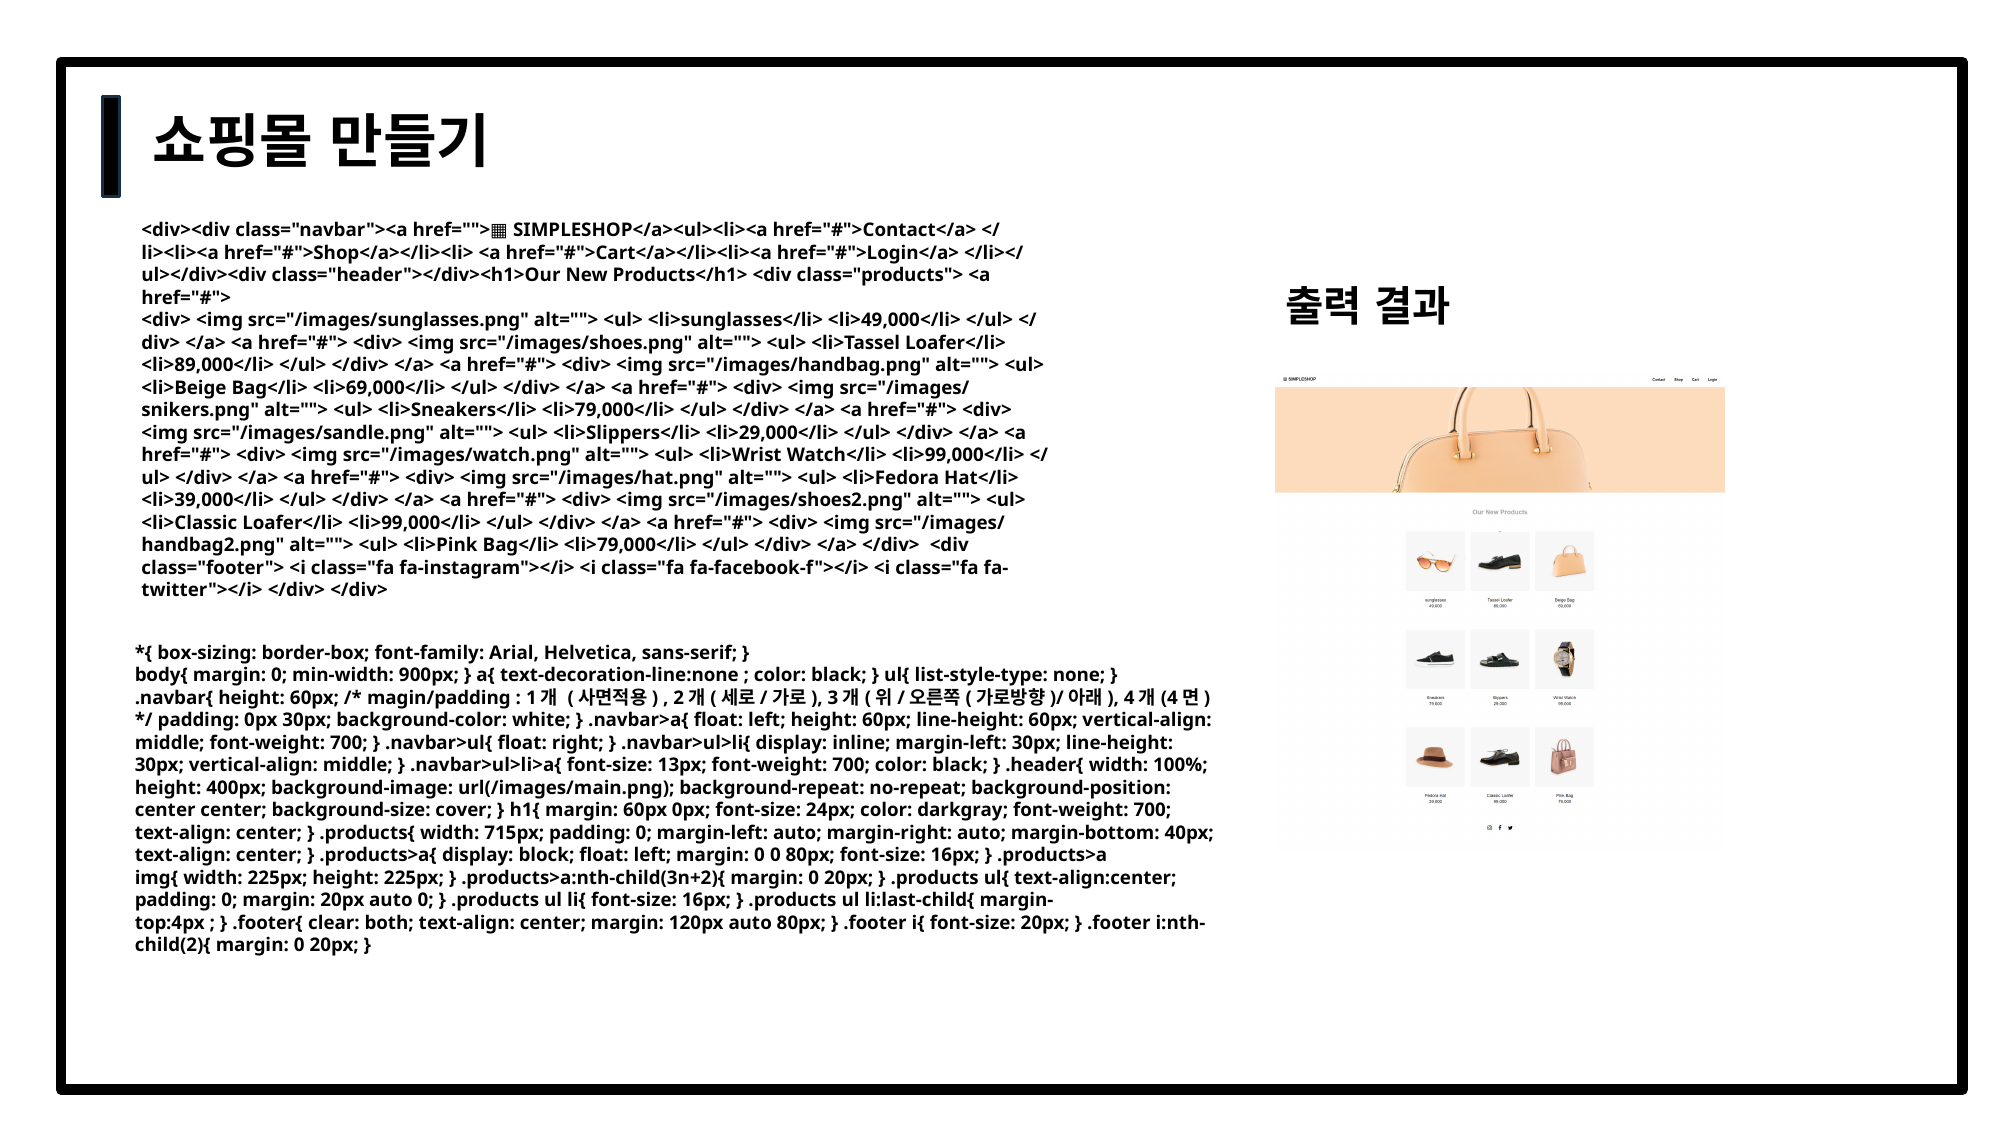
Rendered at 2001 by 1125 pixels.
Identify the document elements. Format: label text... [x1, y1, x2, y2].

text_box 출력 결과 [1270, 272, 1467, 338]
text_box [59, 61, 1964, 1091]
text_box <div><div class="navbar"><a href="">▦ SIMPLESHOP</a><ul><li><a href="#">Contact</a> </li><li><a href="#">Shop</a></li><li> <a href="#">Cart</a></li><li><a href="#">Login</a> </li></ul></div><div class="header"></div><h1>Our New Products</h1> <div class="products"> <a href="#"> <div> <img src="/images/sunglasses.png" alt=""> <ul> <li>sunglasses</li> <li>49,000</li> </ul> </div> </a> <a href="#"> <div> <img src="/images/shoes.png" alt=""> <ul> <li>Tassel Loafer</li> <li>89,000</li> </ul> </div> </a> <a href="#"> <div> <img src="/images/handbag.png" alt=""> <ul> <li>Beige Bag</li> <li>69,000</li> </ul> </div> </a> <a href="#"> <div> <img src="/images/snikers.png" alt=""> <ul> <li>Sneakers</li> <li>79,000</li> </ul> </div> </a> <a href="#"> <div> <img src="/images/sandle.png" alt=""> <ul> <li>Slippers</li> <li>29,000</li> </ul> </div> </a> <a href="#"> <div> <img src="/images/watch.png" alt=""> <ul> <li>Wrist Watch</li> <li>99,000</li> </ul> </div> </a> <a href="#"> <div> <img src="/images/hat.png" alt=""> <ul> <li>Fedora Hat</li> <li>39,000</li> </ul> </div> </a> <a href="#"> <div> <img src="/images/shoes2.png" alt=""> <ul> <li>Classic Loafer</li> <li>99,000</li> </ul> </div> </a> <a href="#"> <div> <img src="/images/handbag2.png" alt=""> <ul> <li>Pink Bag</li> <li>79,000</li> </ul> </div> </a> </div> <div class="footer"> <i class="fa fa-instagram"></i> <i class="fa fa-facebook-f"></i> <i class="fa fa-twitter"></i> </div> </div> [126, 210, 1078, 609]
picture [1274, 371, 1726, 853]
text_box *{ box-sizing: border-box; font-family: Arial, Helvetica, sans-serif; } body{ margin: 0; min-width: 900px; } a{ text-decoration-line:none ; color: black; } ul{ list-style-type: none; } .navbar{ height: 60px; /* magin/padding : 1개 (사면적용) , 2개(세로/가로), 3개(위/오른쪽(가로방향)/아래), 4개(4면) */ padding: 0px 30px; background-color: white; } .navbar>a{ float: left; height: 60px; line-height: 60px; vertical-align: middle; font-weight: 700; } .navbar>ul{ float: right; } .navbar>ul>li{ display: inline; margin-left: 30px; line-height: 30px; vertical-align: middle; } .navbar>ul>li>a{ font-size: 13px; font-weight: 700; color: black; } .header{ width: 100%; height: 400px; background-image: url(/images/main.png); background-repeat: no-repeat; background-position: center center; background-size: cover; } h1{ margin: 60px 0px; font-size: 24px; color: darkgray; font-weight: 700; text-align: center; } .products{ width: 715px; padding: 0; margin-left: auto; margin-right: auto; margin-bottom: 40px; text-align: center; } .products>a{ display: block; float: left; margin: 0 0 80px; font-size: 16px; } .products>a img{ width: 225px; height: 225px; } .products>a:nth-child(3n+2){ margin: 0 20px; } .products ul{ text-align:center; padding: 0; margin: 20px auto 0; } .products ul li{ font-size: 16px; } .products ul li:last-child{ margin-top:4px ; } .footer{ clear: both; text-align: center; margin: 120px auto 80px; } .footer i{ font-size: 20px; } .footer i:nth-child(2){ margin: 0 20px; } [119, 632, 1232, 963]
text_box 쇼핑몰 만들기 [137, 96, 764, 182]
text_box [101, 95, 121, 198]
